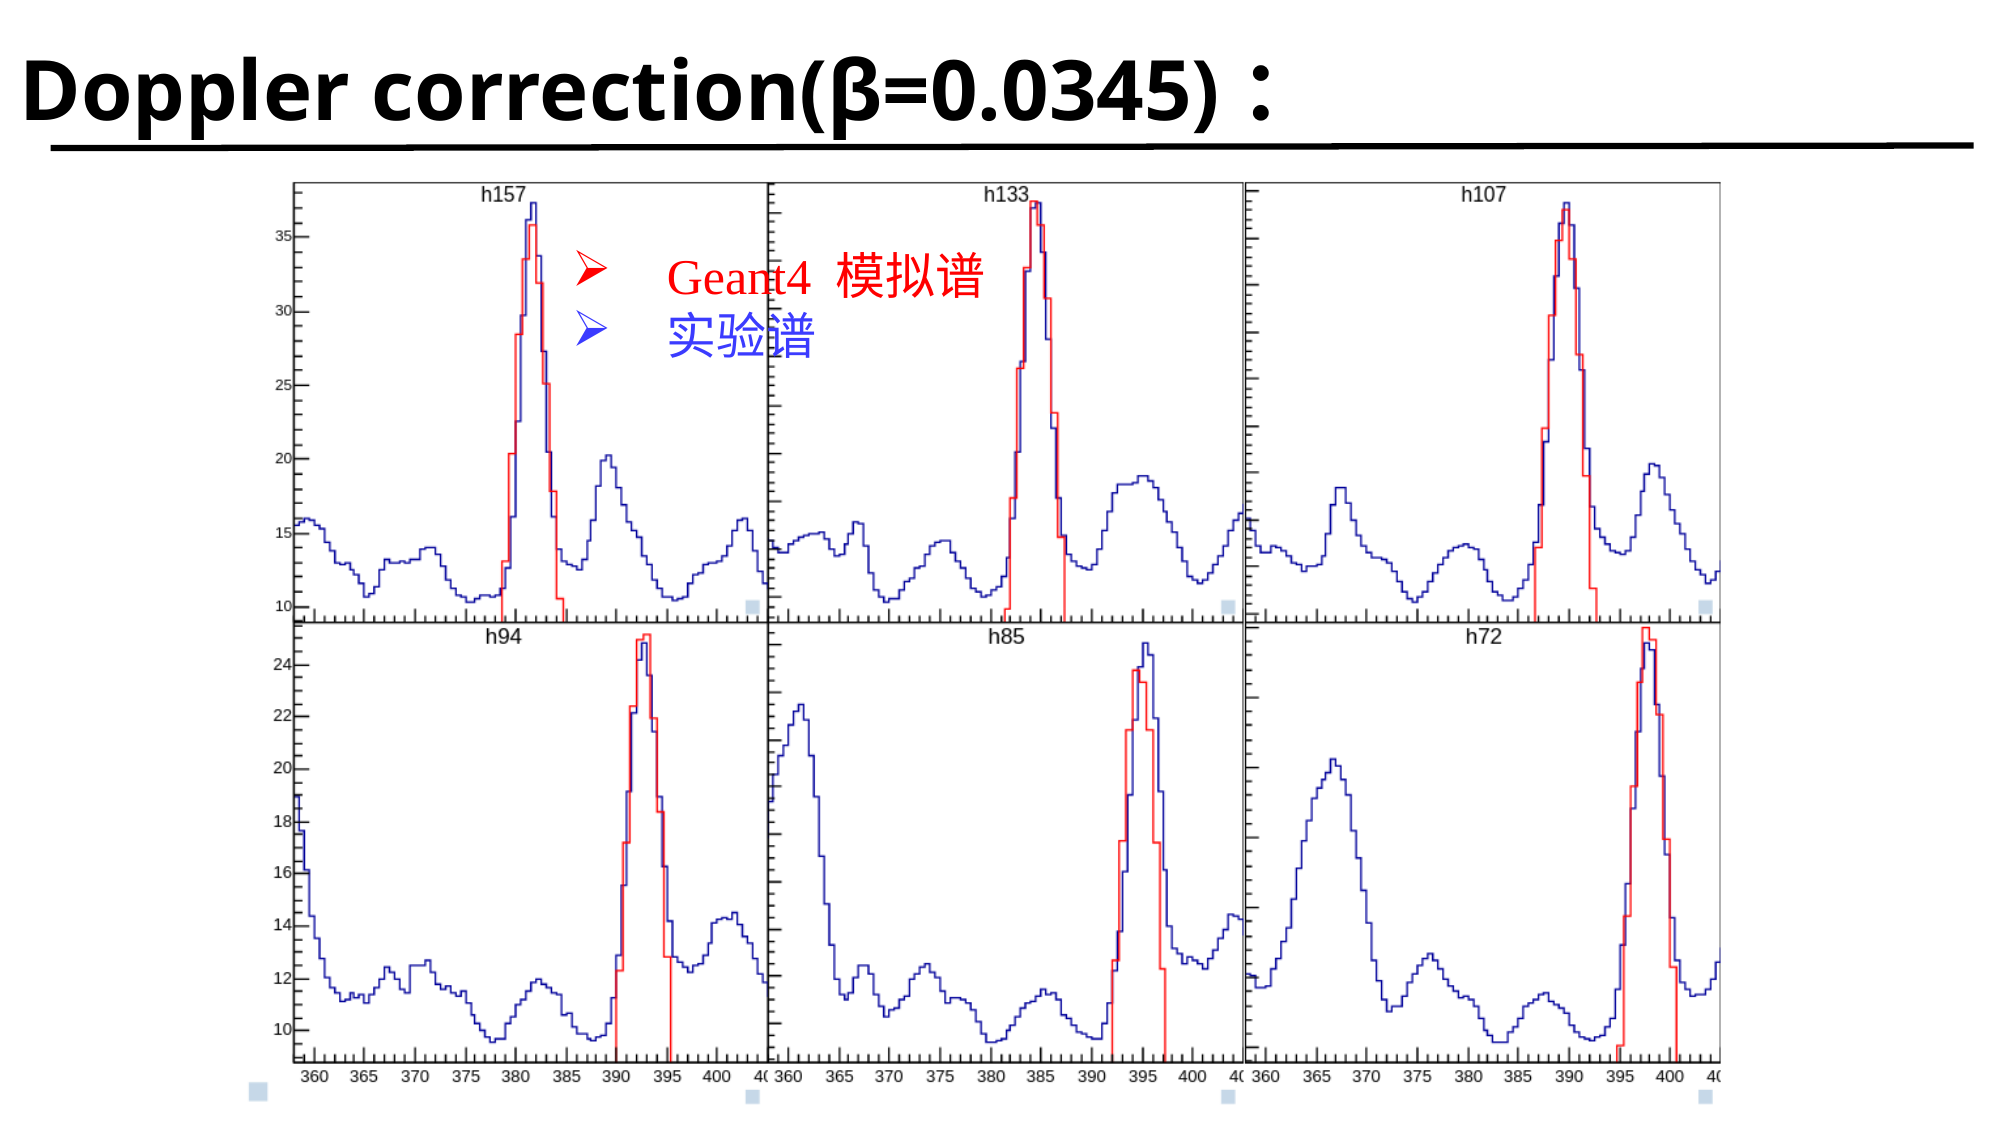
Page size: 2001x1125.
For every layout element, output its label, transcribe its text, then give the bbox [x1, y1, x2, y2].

picture [206, 160, 1794, 1107]
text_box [50, 145, 1974, 149]
text_box Doppler correction(β=0.0345)： [4, 0, 2000, 146]
